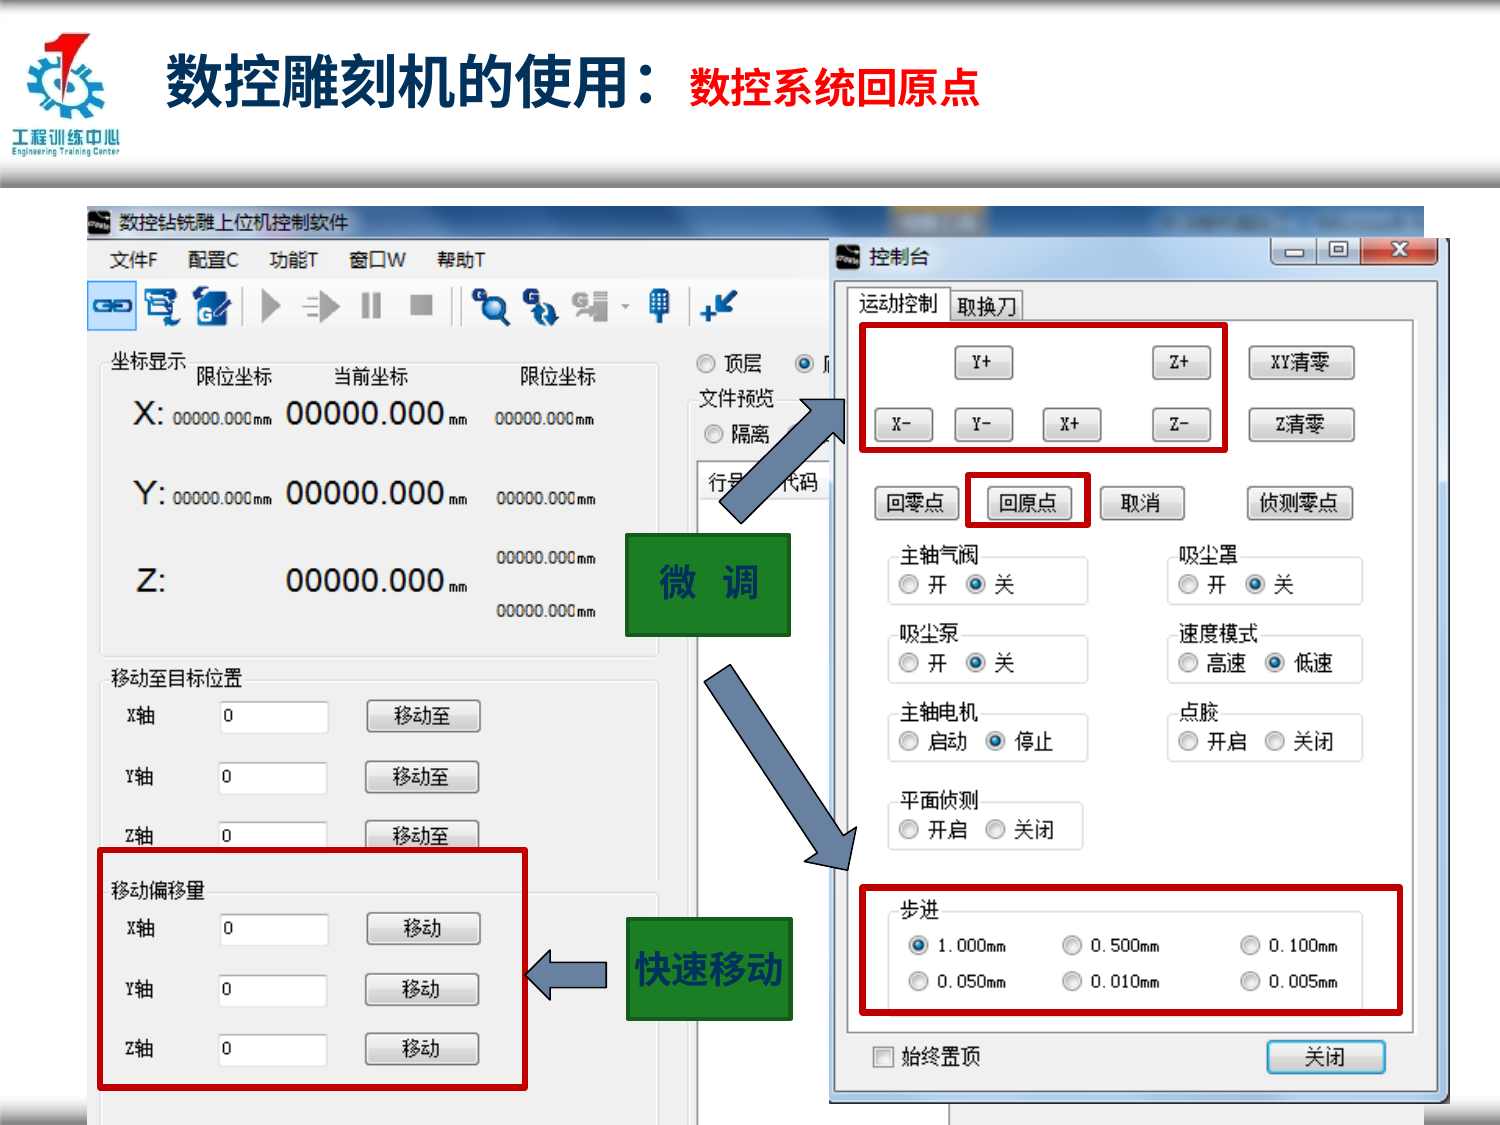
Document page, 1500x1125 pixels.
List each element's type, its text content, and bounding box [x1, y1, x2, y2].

picture [0, 205, 1500, 1125]
text_box 数控雕刻机的使用：数控系统回原点 [150, 37, 1300, 124]
picture [0, 0, 1500, 188]
